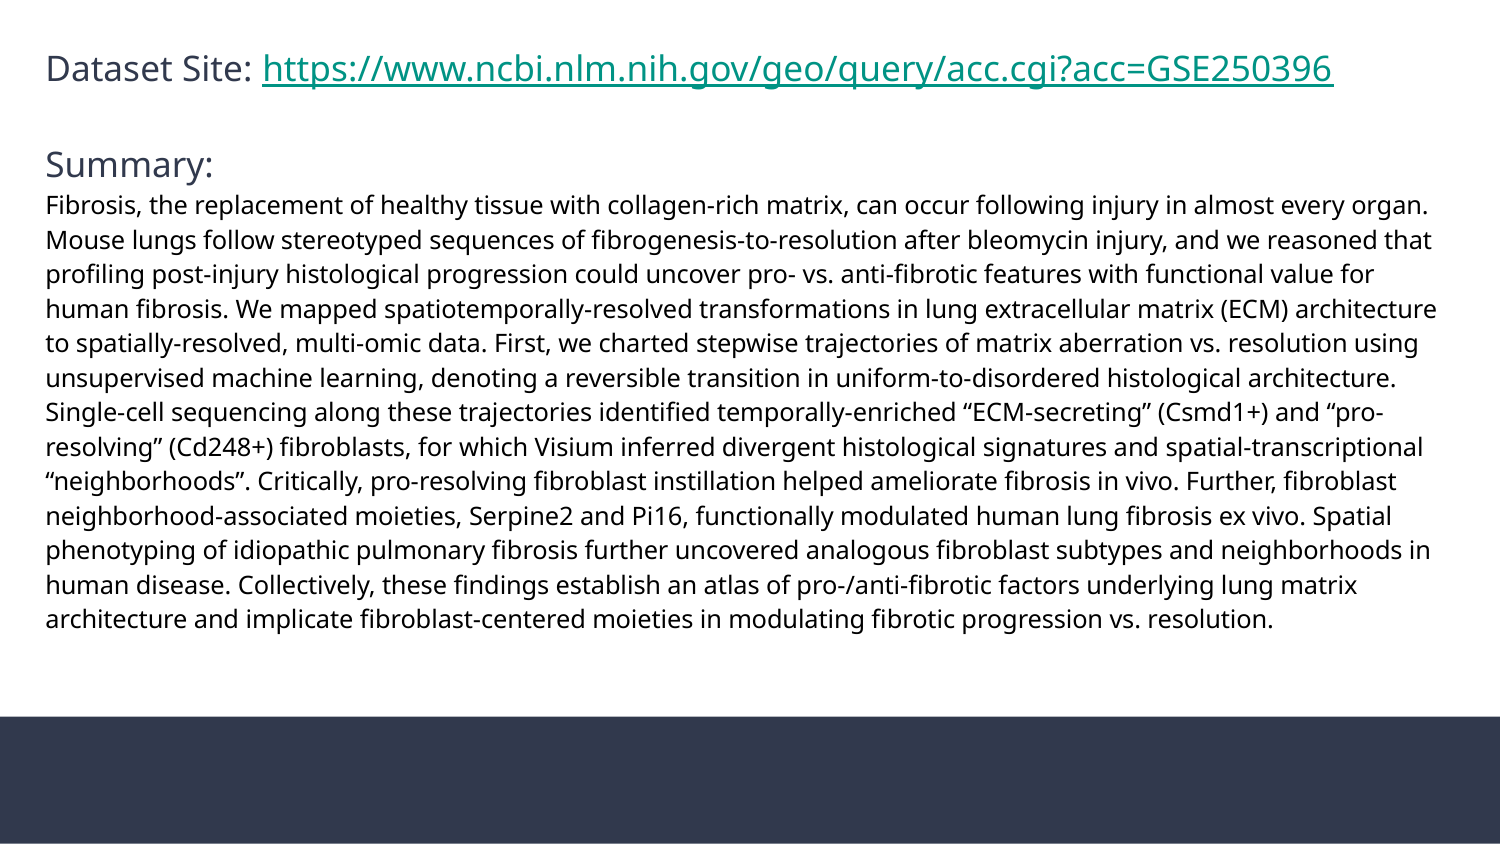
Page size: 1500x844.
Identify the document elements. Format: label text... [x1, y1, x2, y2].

list Dataset Site: https://www.ncbi.nlm.nih.gov/geo/query/acc.cgi?acc=GSE250396 Summary: Fibrosis, the replacement of healthy tissue with collagen-rich matrix, can occur following injury in almost every organ. Mouse lungs follow stereotyped sequences of fibrogenesis-to-resolution after bleomycin injury, and we reasoned that profiling post-injury histological progression could uncover pro- vs. anti-fibrotic features with functional value for human fibrosis. We mapped spatiotemporally-resolved transformations in lung extracellular matrix (ECM) architecture to spatially-resolved, multi-omic data. First, we charted stepwise trajectories of matrix aberration vs. resolution using unsupervised machine learning, denoting a reversible transition in uniform-to-disordered histological architecture. Single-cell sequencing along these trajectories identified temporally-enriched “ECM-secreting” (Csmd1+) and “pro-resolving” (Cd248+) fibroblasts, for which Visium inferred divergent histological signatures and spatial-transcriptional “neighborhoods”. Critically, pro-resolving fibroblast instillation helped ameliorate fibrosis in vivo. Further, fibroblast neighborhood-associated moieties, Serpine2 and Pi16, functionally modulated human lung fibrosis ex vivo. Spatial phenotyping of idiopathic pulmonary fibrosis further uncovered analogous fibroblast subtypes and neighborhoods in human disease. Collectively, these findings establish an atlas of pro-/anti-fibrotic factors underlying lung matrix architecture and implicate fibroblast-centered moieties in modulating fibrotic progression vs. resolution. [30, 28, 1459, 691]
